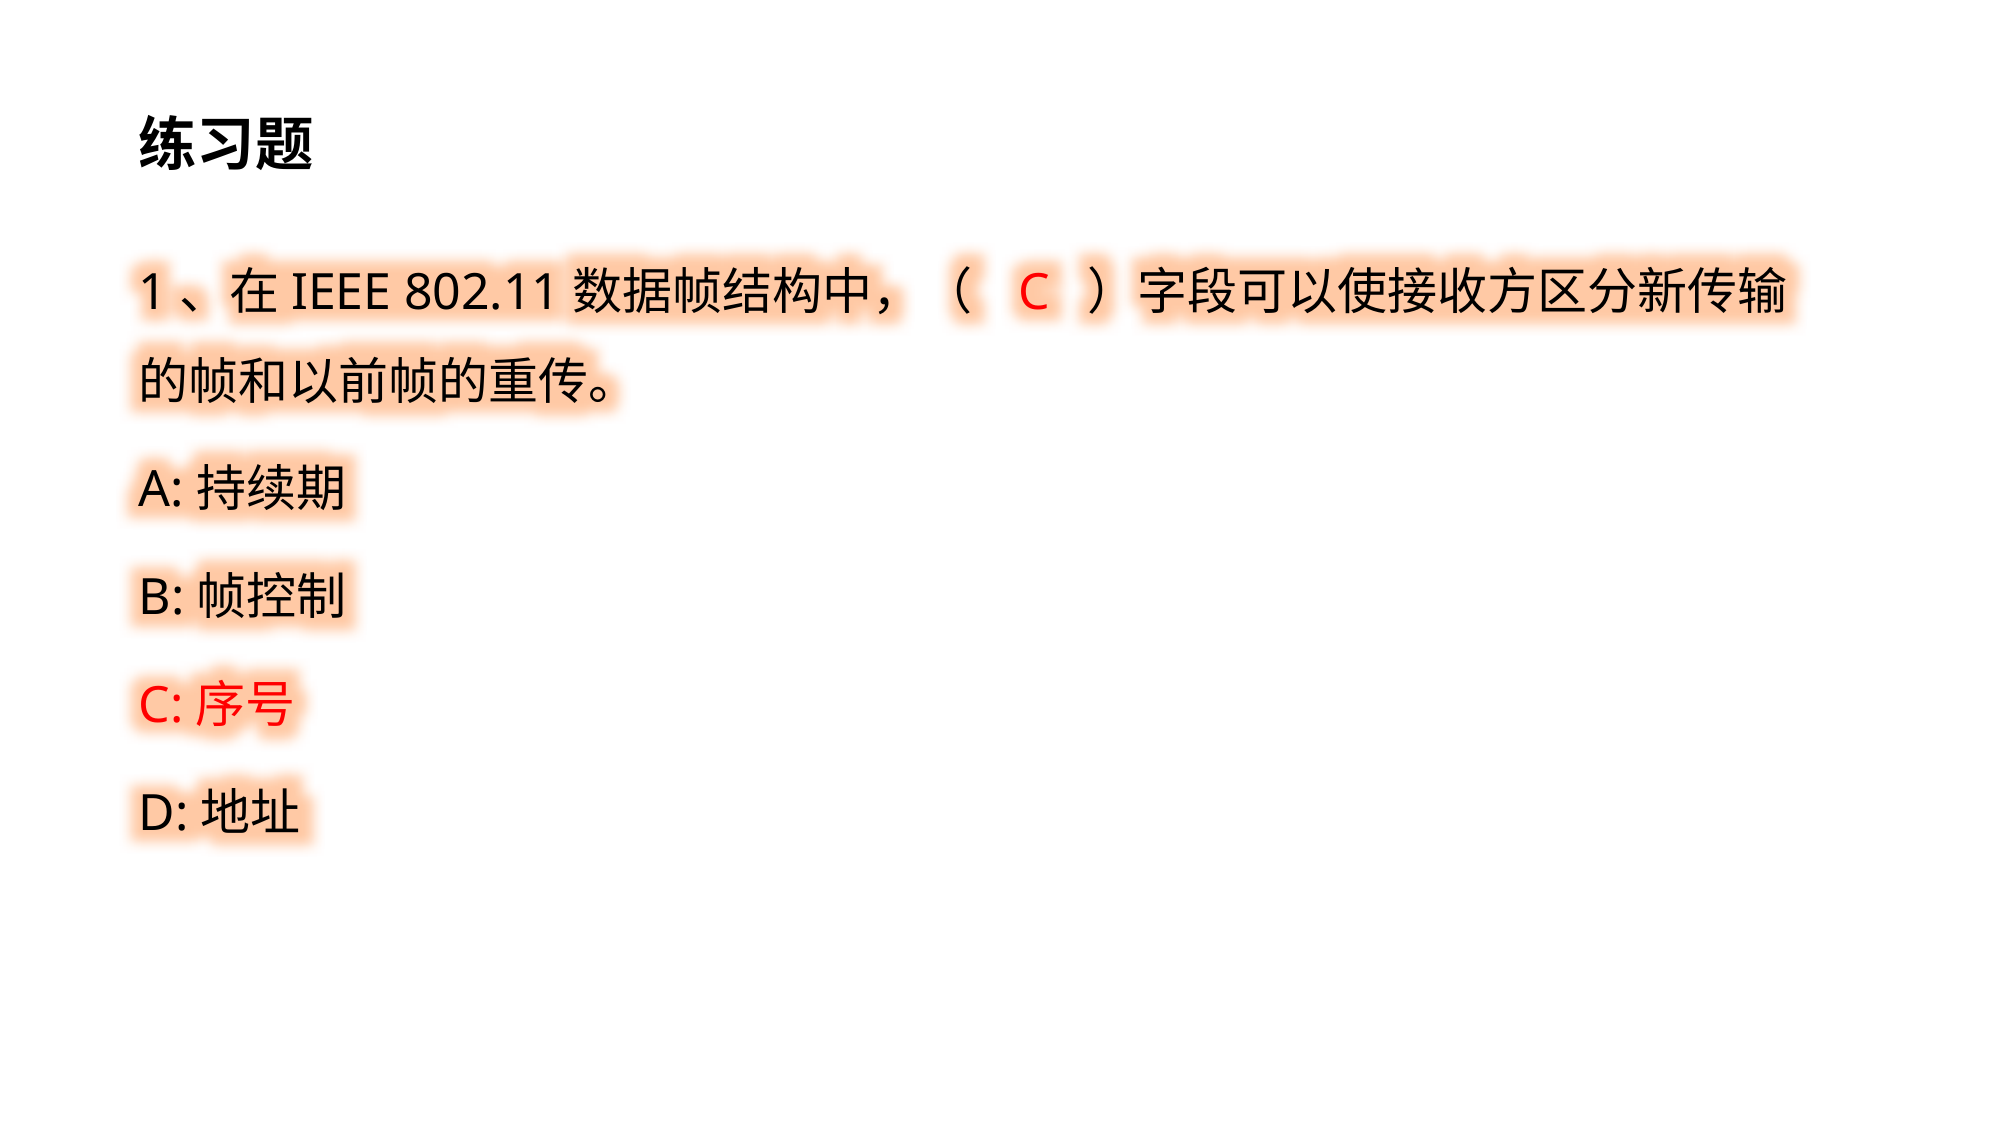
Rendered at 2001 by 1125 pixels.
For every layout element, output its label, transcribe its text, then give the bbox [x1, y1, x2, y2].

text_box 练习题 [120, 97, 1568, 187]
text_box [117, 216, 1843, 1051]
text_box 2 [113, 212, 1847, 1055]
text_box 1、在IEEE 802.11数据帧结构中，（ C ）字段可以使接收方区分新传输的帧和以前帧的重传。 A:持续期 B:帧控制 C:序号 D:地址 [120, 219, 1839, 1047]
